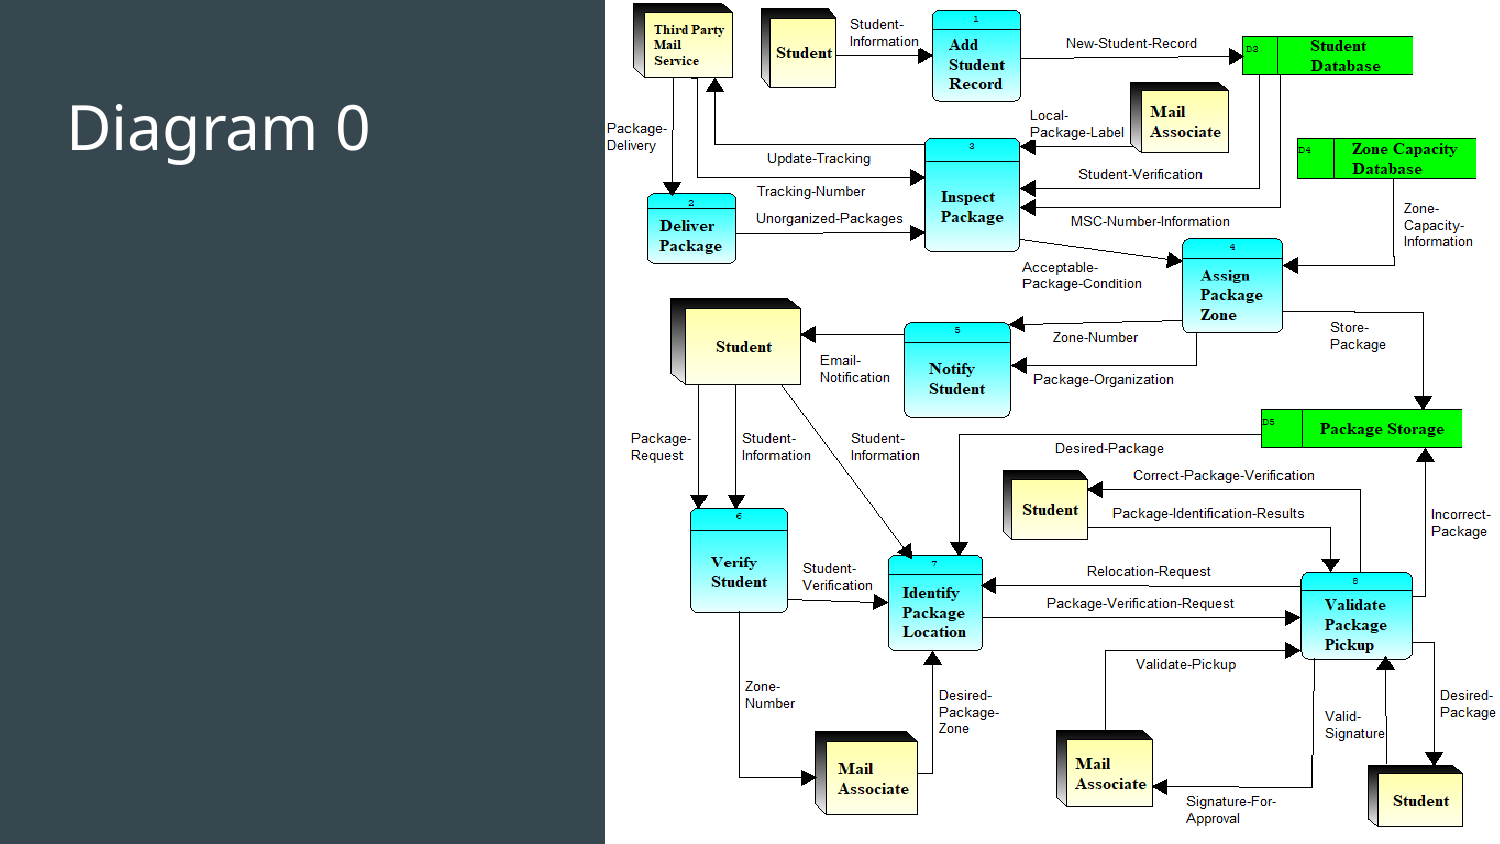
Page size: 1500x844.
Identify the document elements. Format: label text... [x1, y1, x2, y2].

picture [605, 0, 1500, 844]
title Diagram 0 [51, 72, 600, 167]
